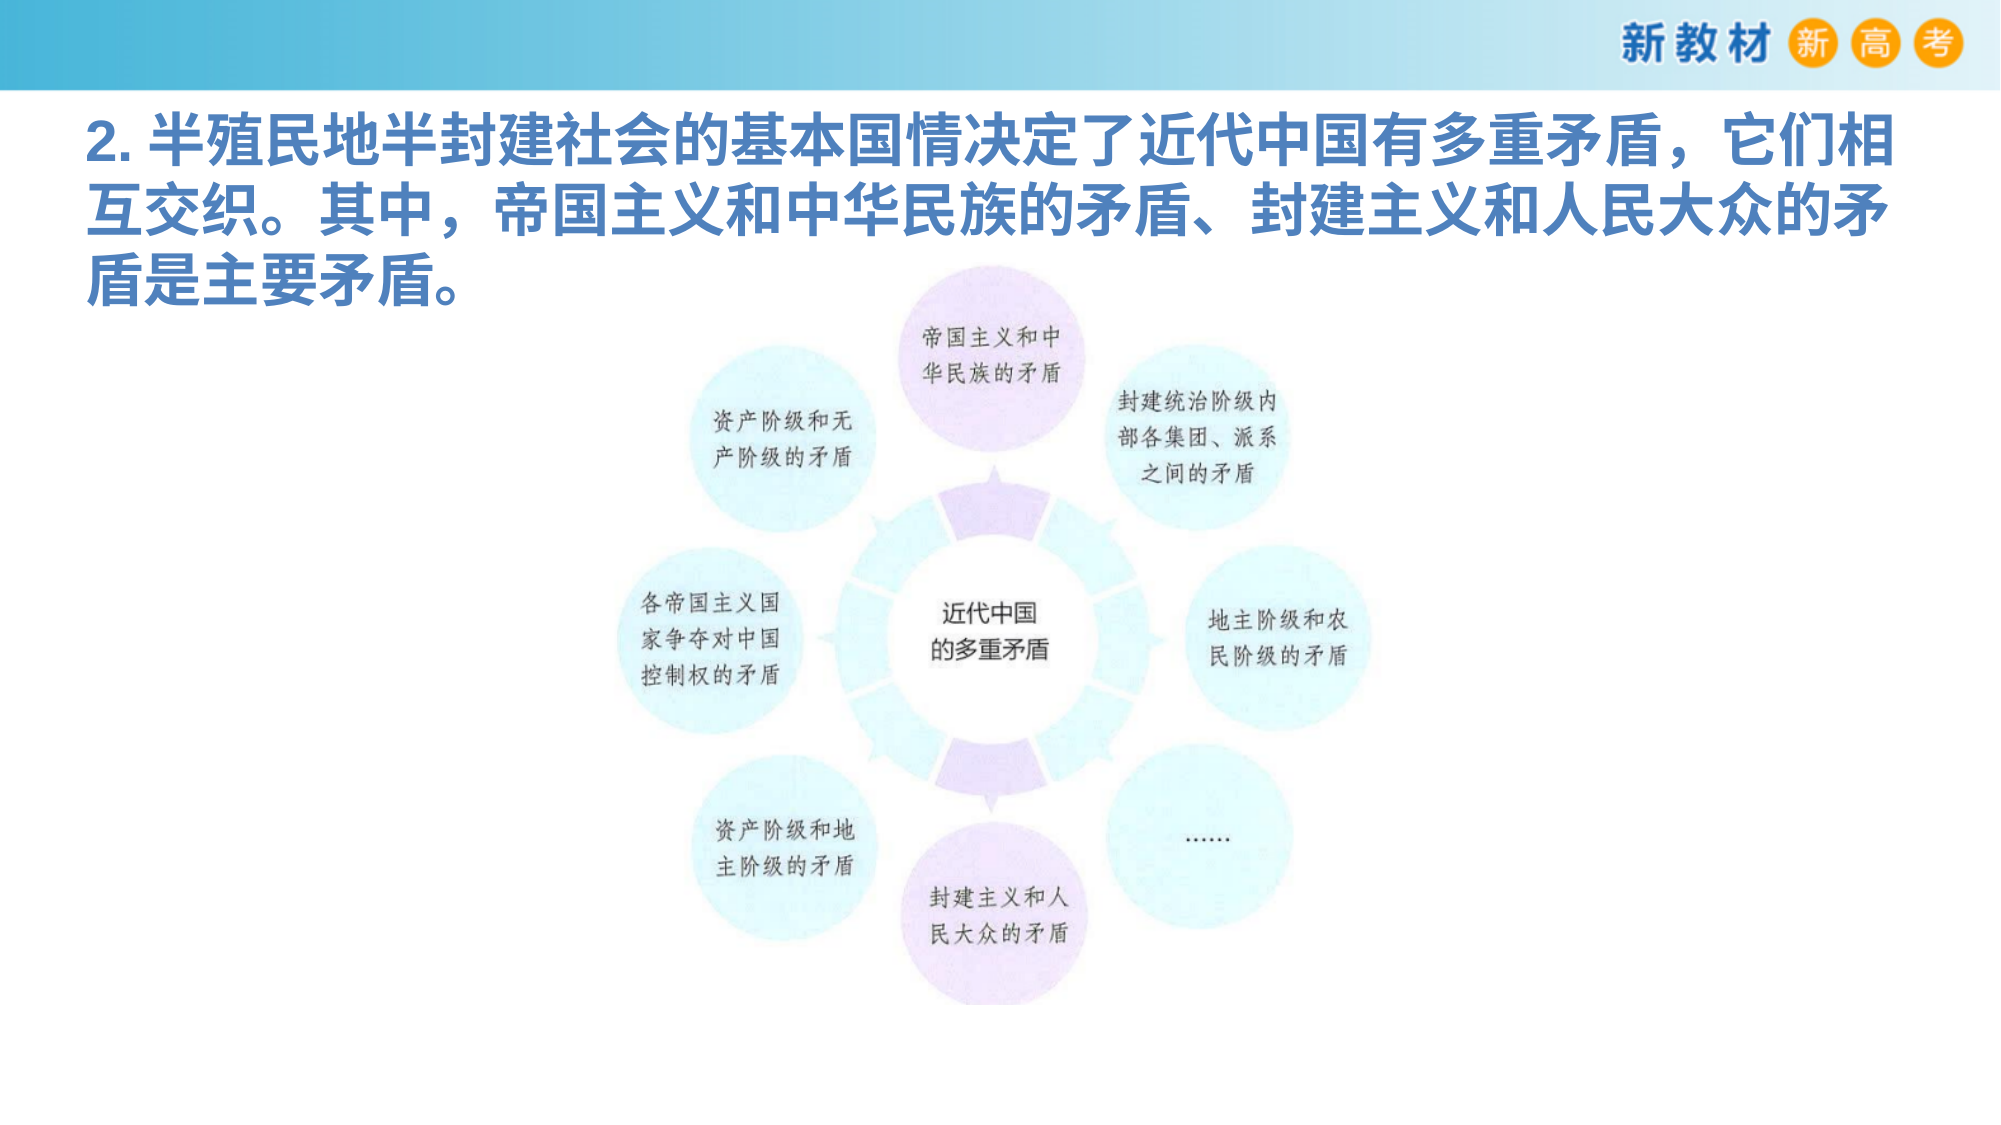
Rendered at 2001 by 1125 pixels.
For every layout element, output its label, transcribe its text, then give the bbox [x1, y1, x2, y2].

picture [0, 0, 2001, 1125]
text_box 2.半殖民地半封建社会的基本国情决定了近代中国有多重矛盾，它们相互交织。其中，帝国主义和中华民族的矛盾、封建主义和人民大众的矛盾是主要矛盾。 [70, 95, 1941, 321]
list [596, 262, 1404, 1006]
